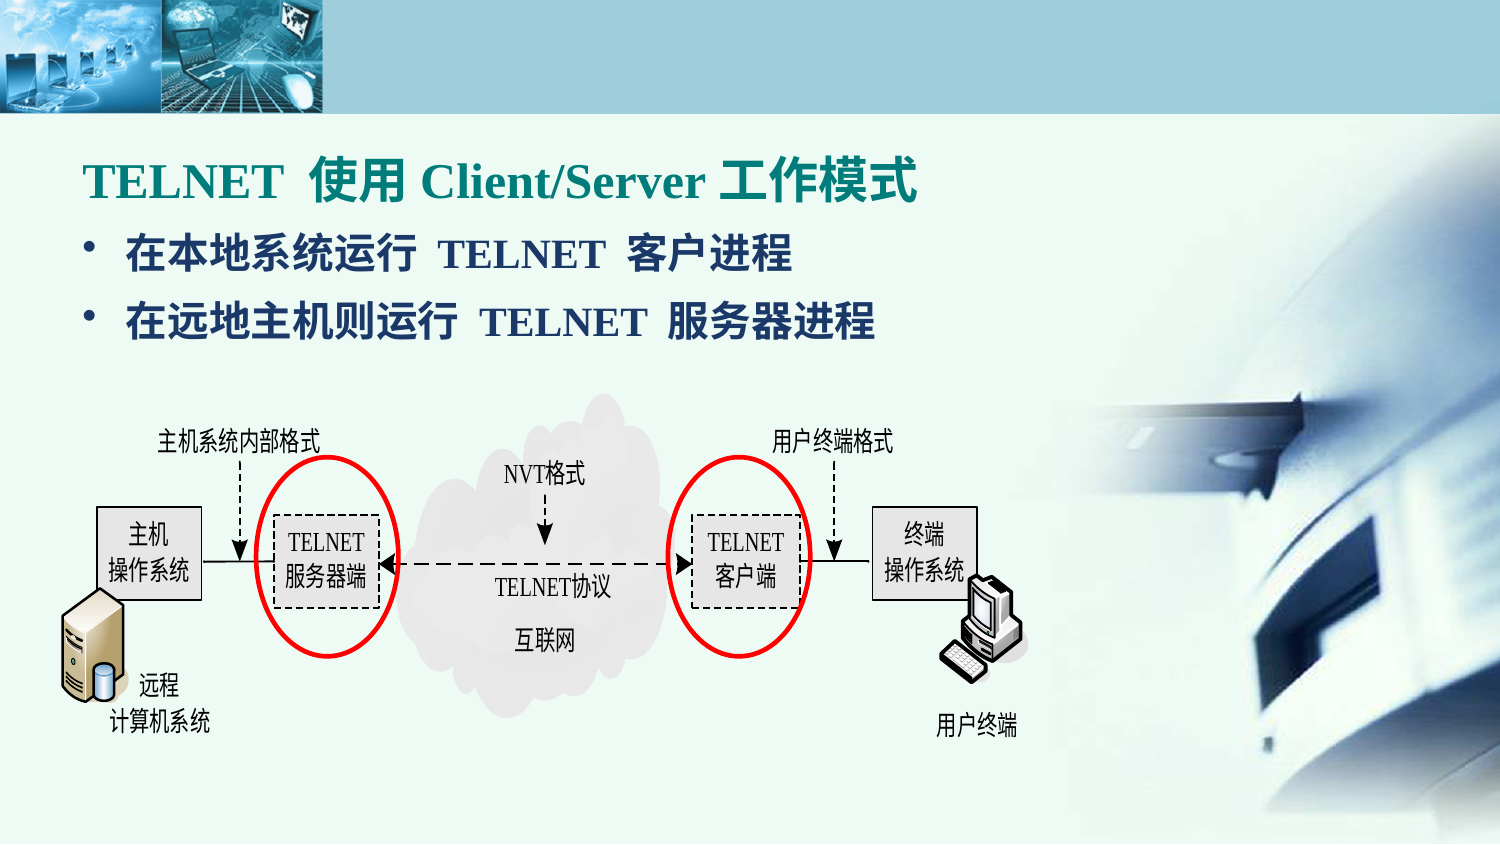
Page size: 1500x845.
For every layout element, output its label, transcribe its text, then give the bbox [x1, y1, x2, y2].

list TELNET 使用Client/Server工作模式 在本地系统运行 TELNET 客户进程 在远地主机则运行 TELNET 服务器进程 [66, 128, 1149, 388]
picture [0, 0, 1500, 844]
